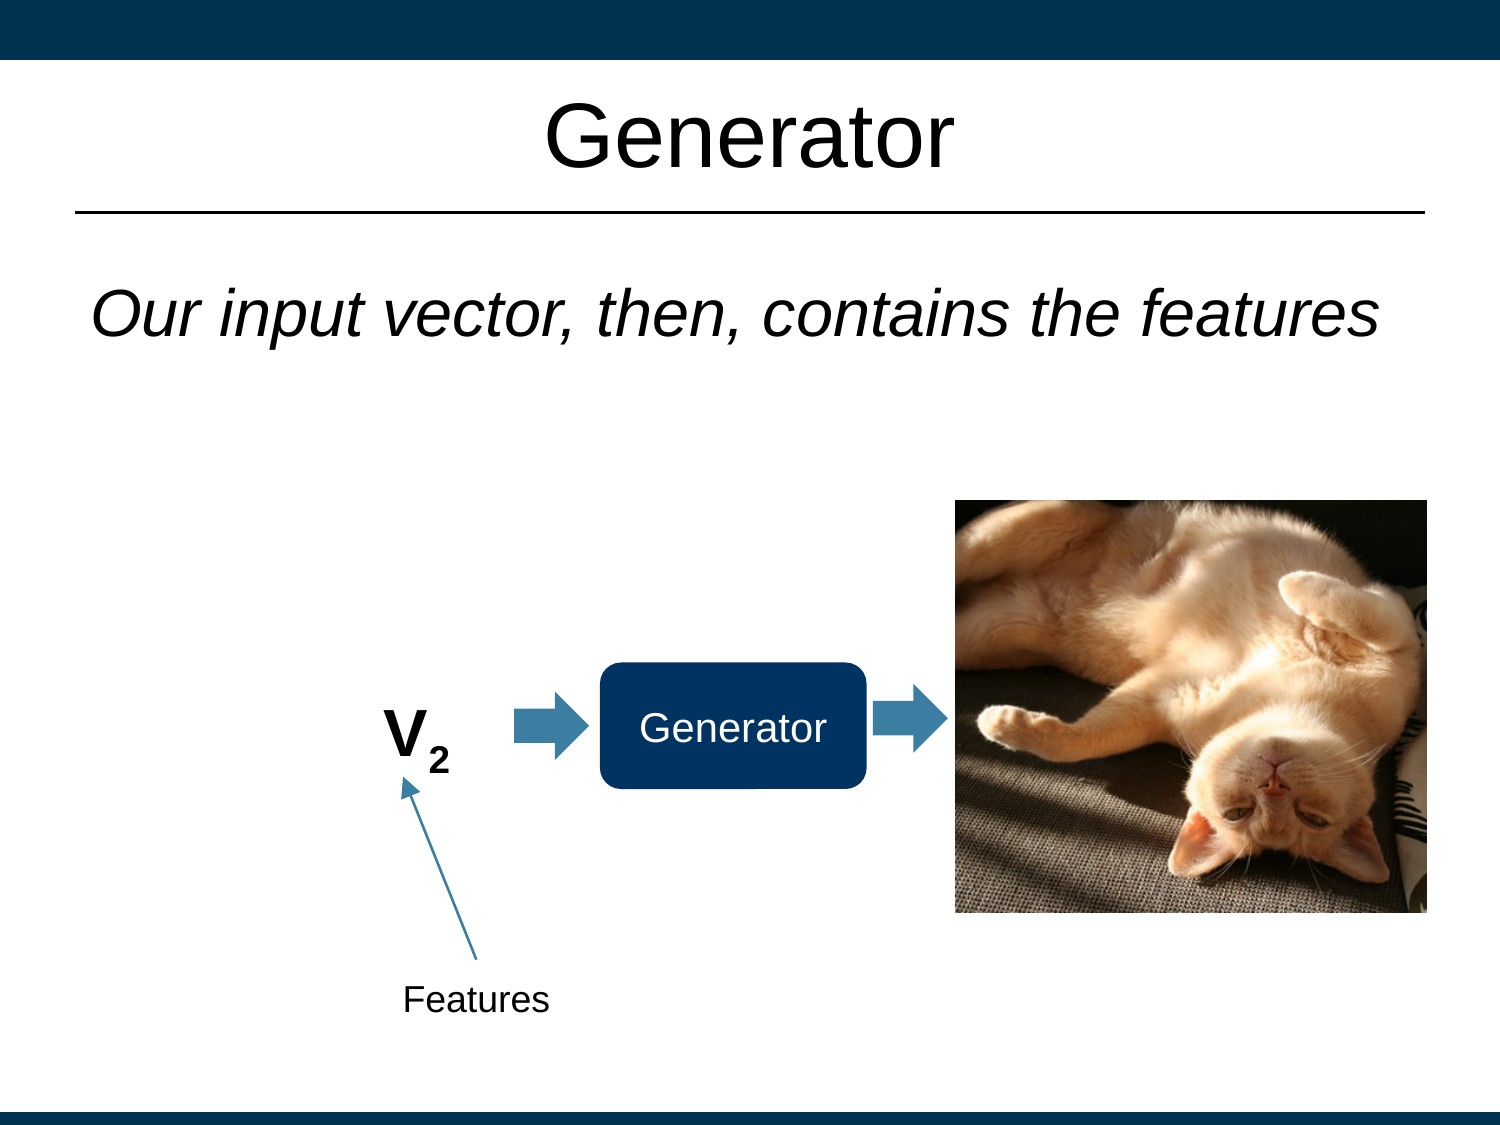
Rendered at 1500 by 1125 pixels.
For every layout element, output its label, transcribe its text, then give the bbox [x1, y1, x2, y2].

text_box [551, 689, 592, 763]
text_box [402, 776, 477, 960]
title Generator [75, 37, 1425, 225]
text_box Features [352, 954, 600, 1041]
text_box V2 [283, 682, 551, 769]
text_box Generator [599, 662, 867, 790]
list Our input vector, then, contains the features [75, 262, 1425, 370]
text_box [870, 681, 949, 755]
picture [954, 499, 1427, 913]
